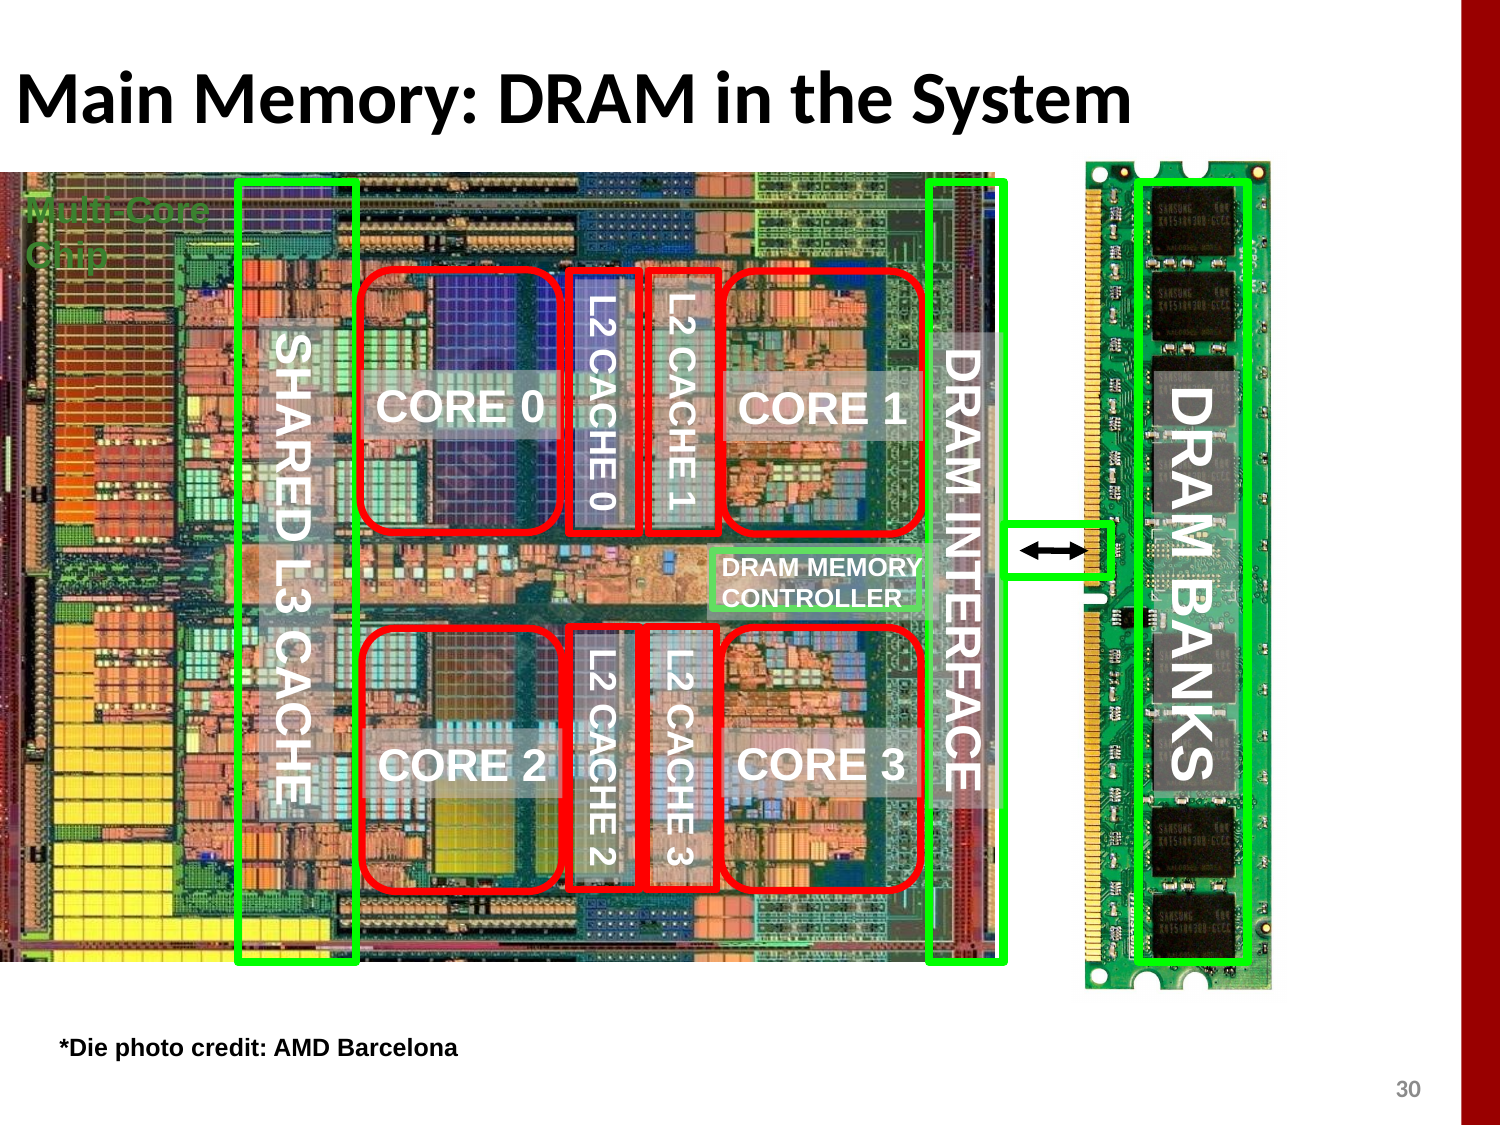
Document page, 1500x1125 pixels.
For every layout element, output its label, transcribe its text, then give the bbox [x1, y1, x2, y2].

text_box *Die photo credit: AMD Barcelona [44, 1024, 1396, 1069]
title Main Memory: DRAM in the System [0, 30, 1246, 157]
text_box [999, 181, 1004, 332]
text_box [1003, 524, 1066, 577]
text_box DRAM INTERFACE [999, 332, 1004, 809]
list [0, 172, 995, 963]
text_box [998, 809, 1004, 962]
picture [1071, 150, 1287, 1004]
